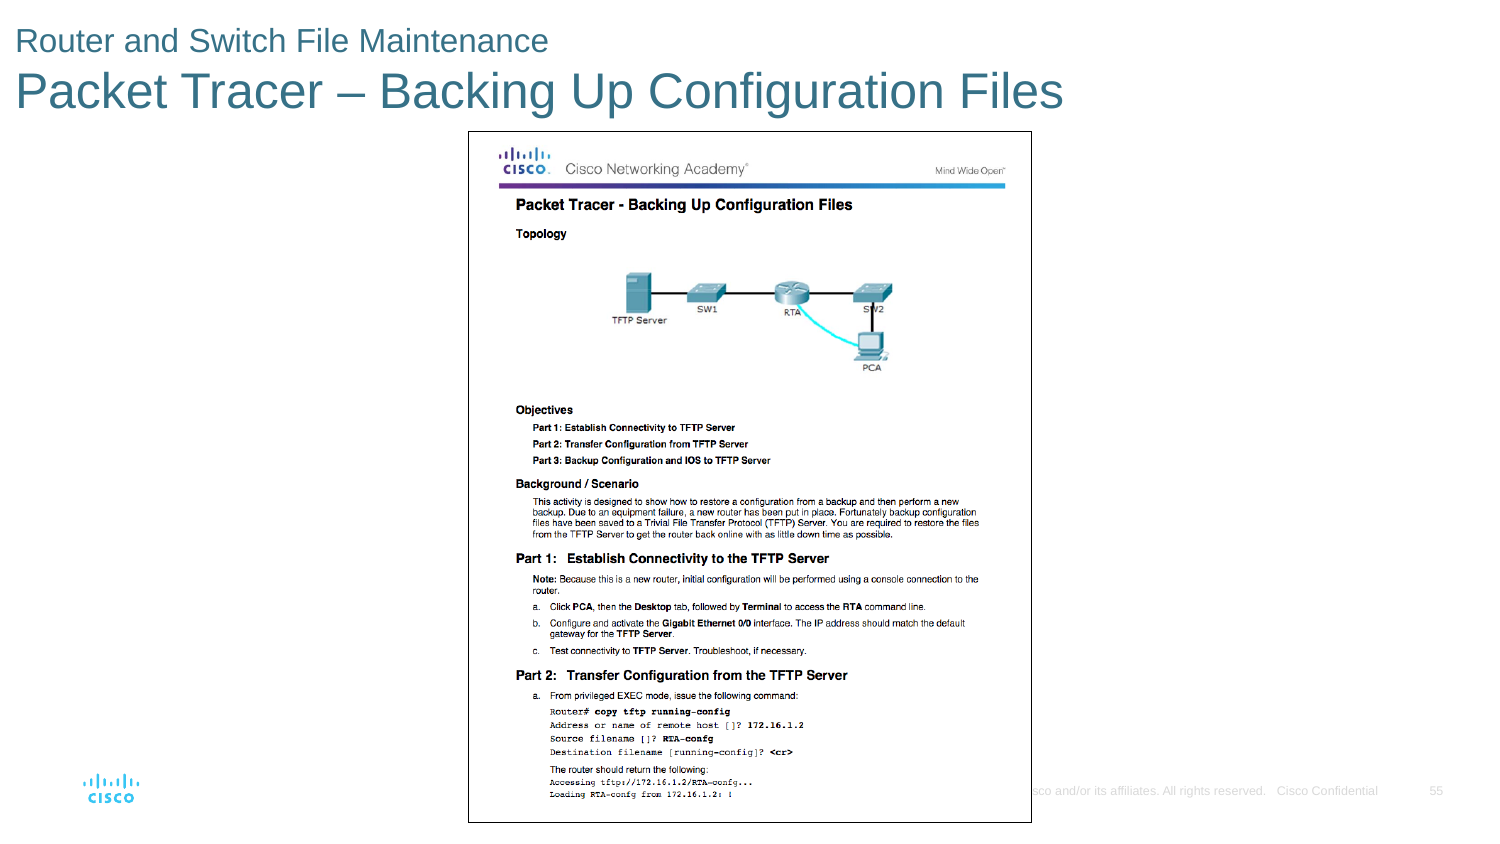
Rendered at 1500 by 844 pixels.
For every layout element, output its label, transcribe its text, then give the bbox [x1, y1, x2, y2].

title Router and Switch File Maintenance Packet Tracer – Backing Up Configuration Files [0, 6, 1500, 131]
picture [467, 130, 1033, 823]
